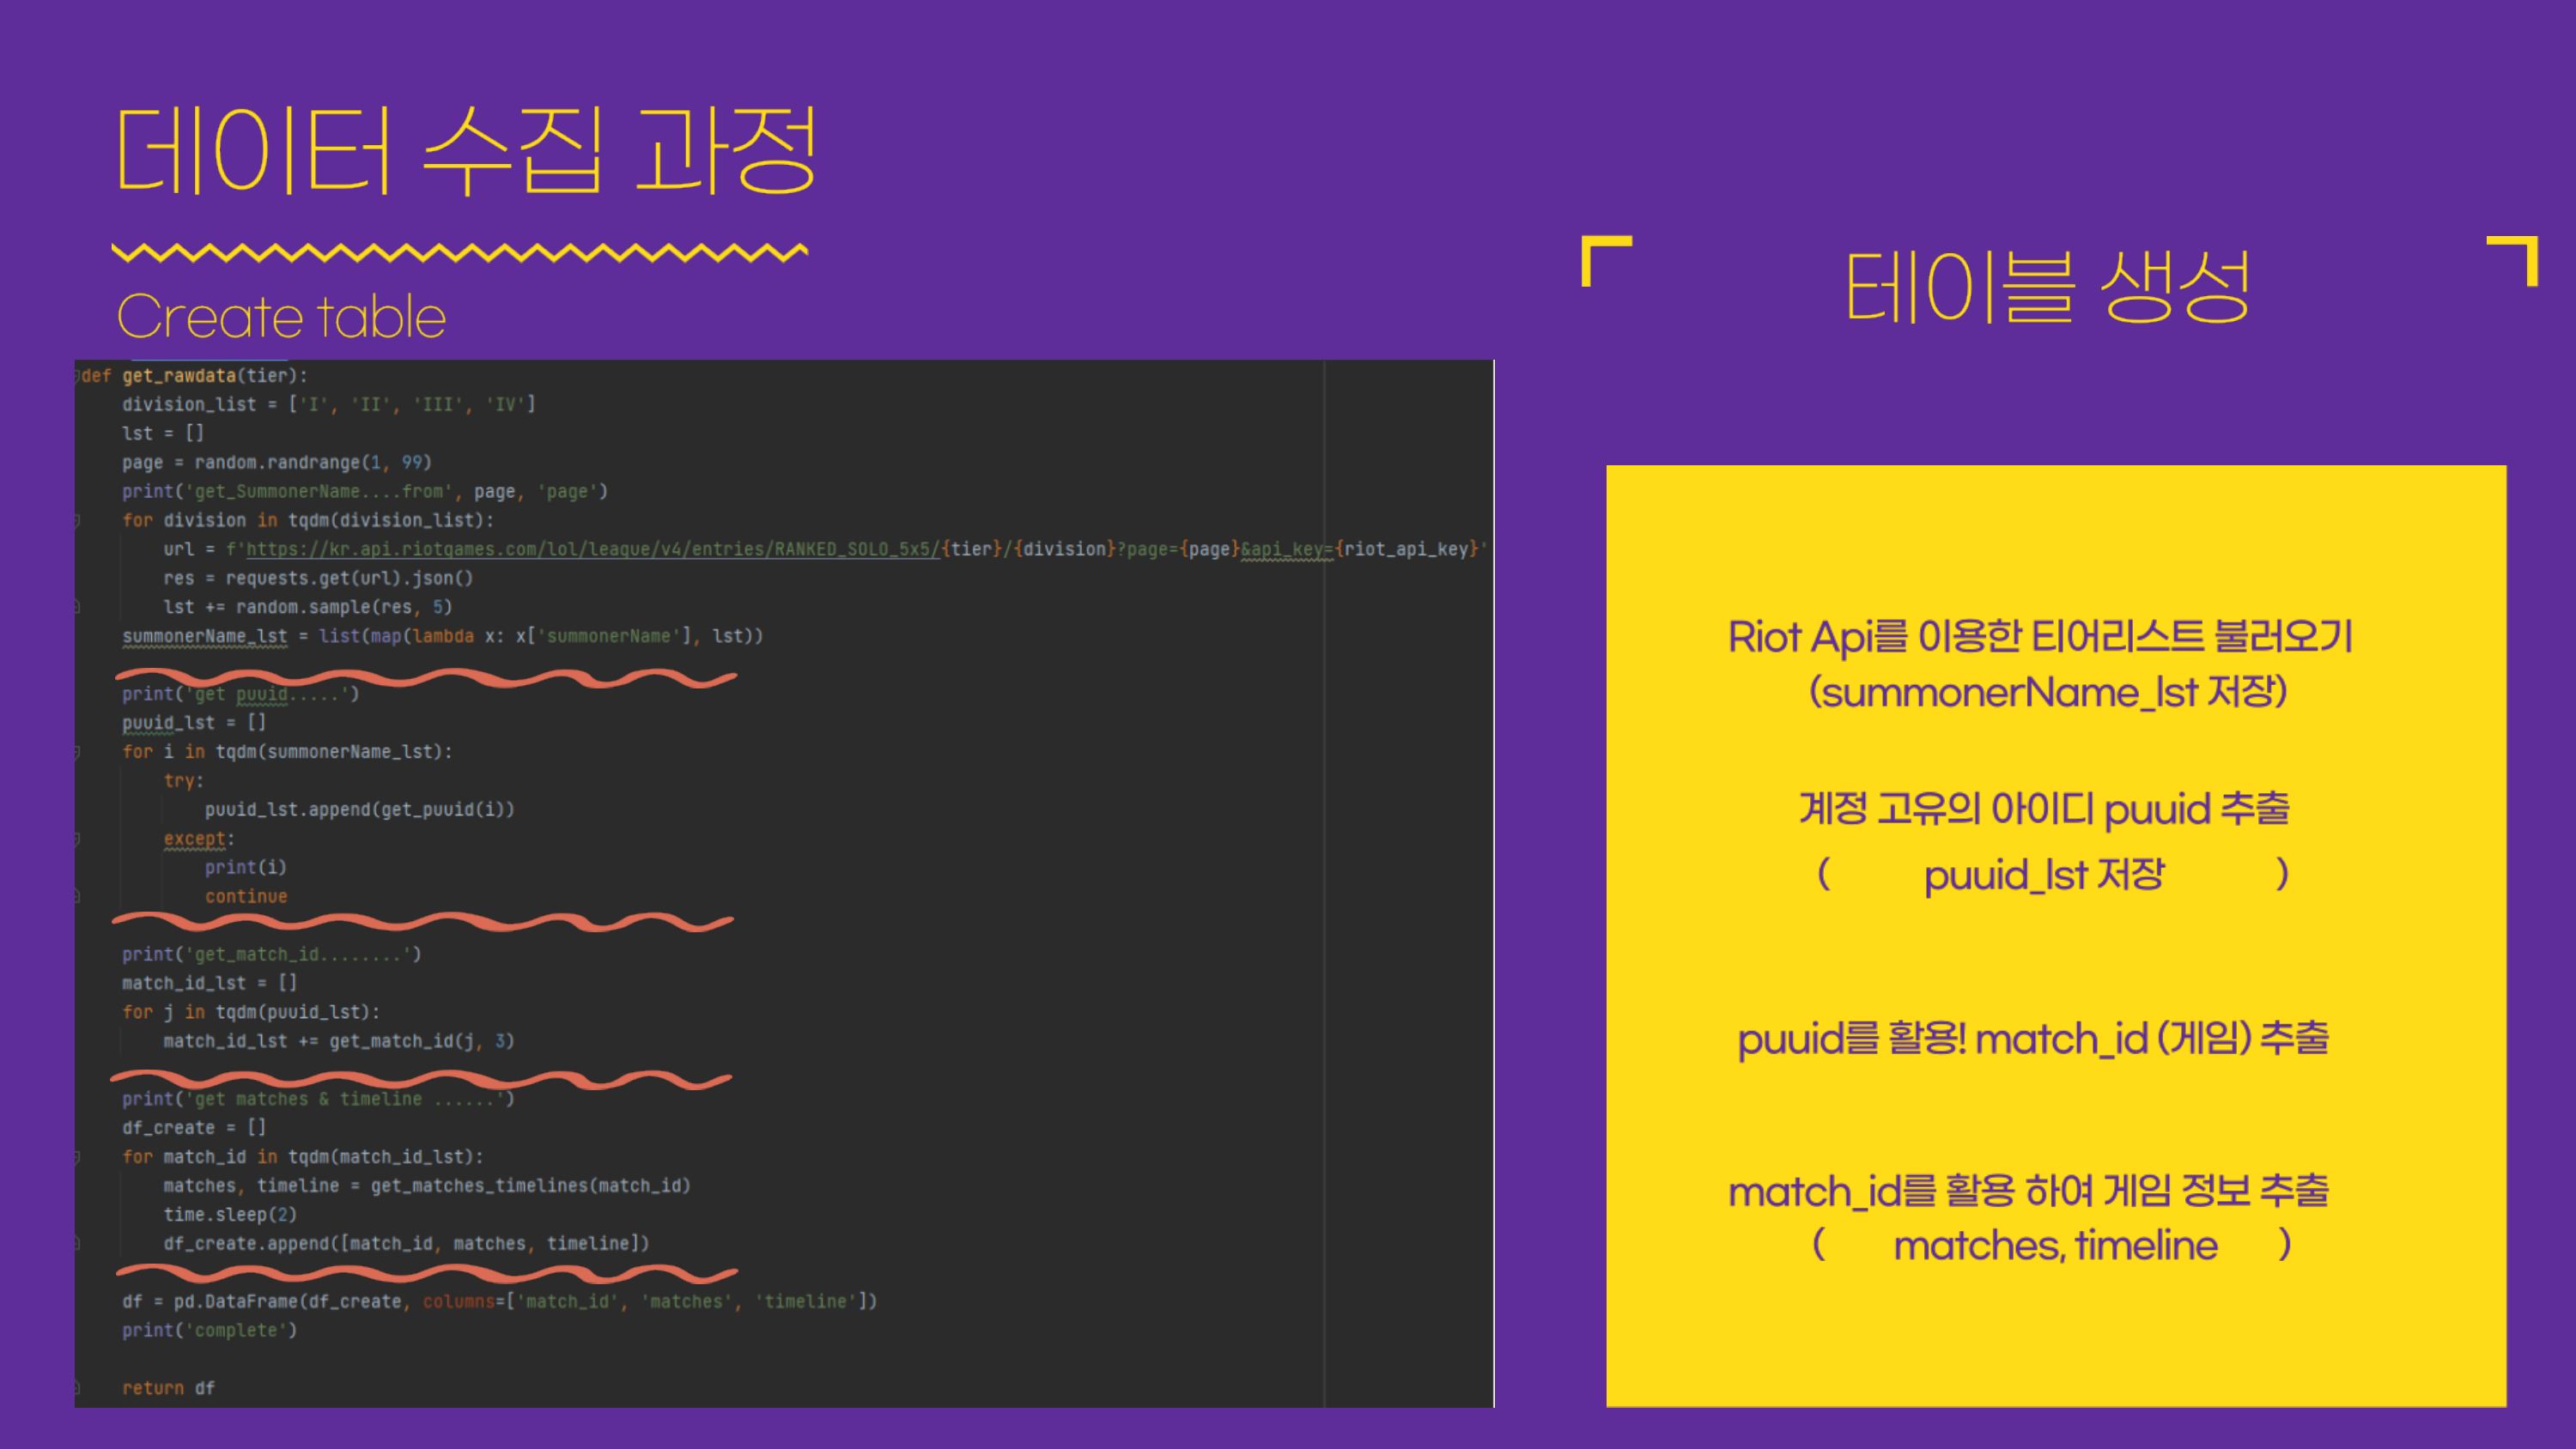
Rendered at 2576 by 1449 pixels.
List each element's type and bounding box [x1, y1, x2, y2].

text_box [1581, 234, 1633, 287]
text_box [115, 667, 738, 688]
text_box [75, 360, 1495, 1409]
text_box [2487, 235, 2539, 288]
text_box [110, 1070, 732, 1090]
picture [1576, 222, 2296, 363]
text_box [112, 912, 735, 932]
picture [1723, 780, 2310, 917]
picture [1723, 608, 2372, 731]
picture [1723, 1162, 2350, 1282]
text_box [112, 243, 809, 264]
picture [106, 276, 471, 360]
picture [94, 74, 871, 245]
text_box [116, 1264, 738, 1284]
text_box [1607, 464, 2508, 1409]
picture [1733, 1009, 2349, 1082]
